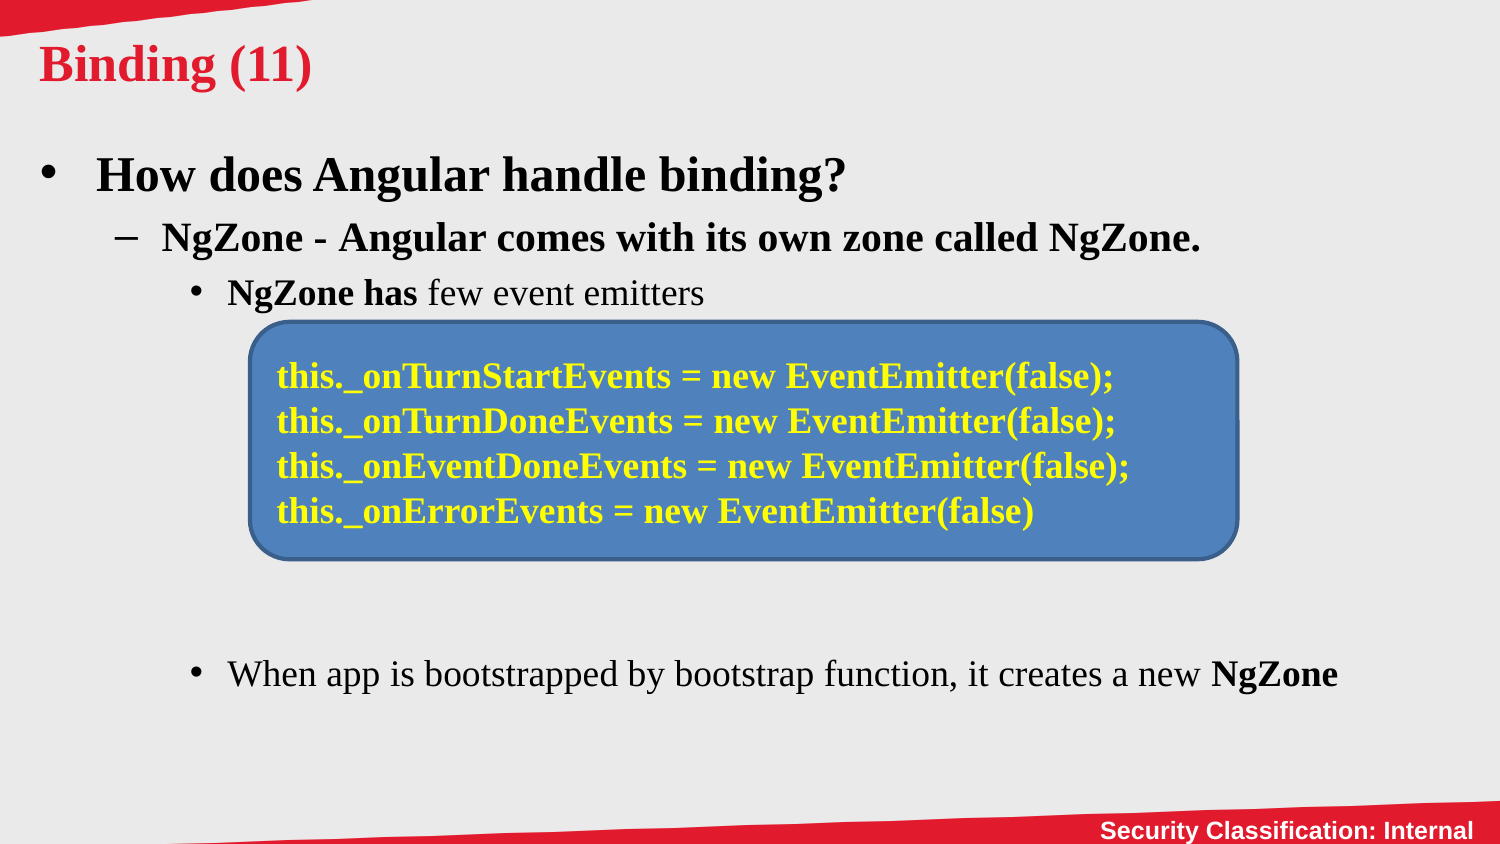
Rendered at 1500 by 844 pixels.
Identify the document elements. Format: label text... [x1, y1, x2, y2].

title Binding (11) [24, 21, 1013, 96]
picture [0, 0, 1500, 844]
text_box this._onTurnStartEvents = new EventEmitter(false); this._onTurnDoneEvents = new EventEmitter(false); this._onEventDoneEvents = new EventEmitter(false); this._onErrorEvents = new EventEmitter(false) [247, 319, 1240, 562]
list How does Angular handle binding? NgZone - Angular comes with its own zone called NgZone. NgZone has few event emitters When app is bootstrapped by bootstrap function, it creates a new NgZone [24, 134, 1475, 785]
